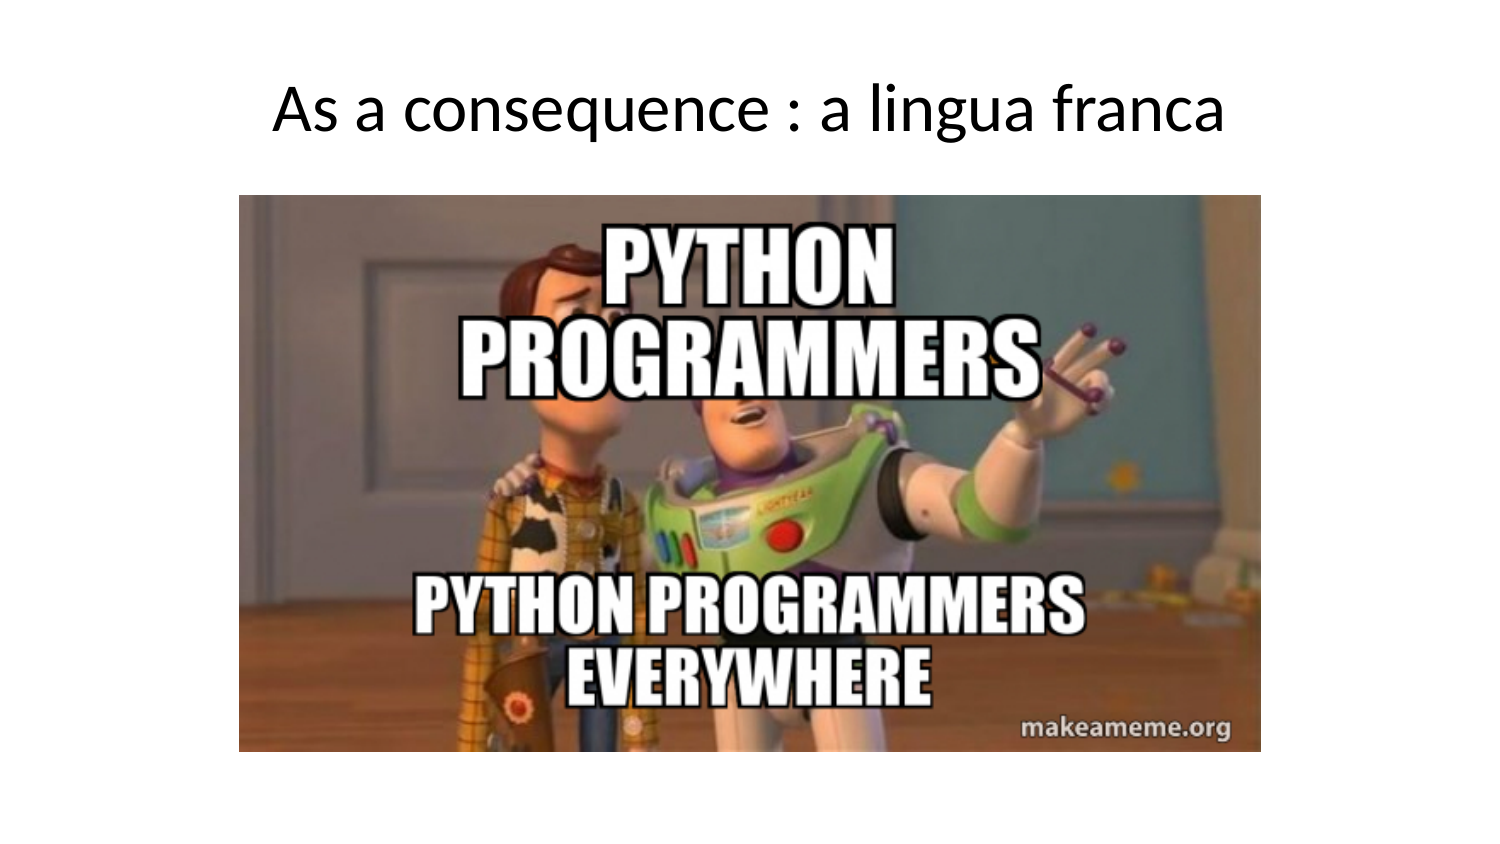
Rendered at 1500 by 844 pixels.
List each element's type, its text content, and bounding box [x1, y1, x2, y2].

title As a consequence : a lingua franca [75, 33, 1425, 175]
picture [239, 195, 1261, 753]
